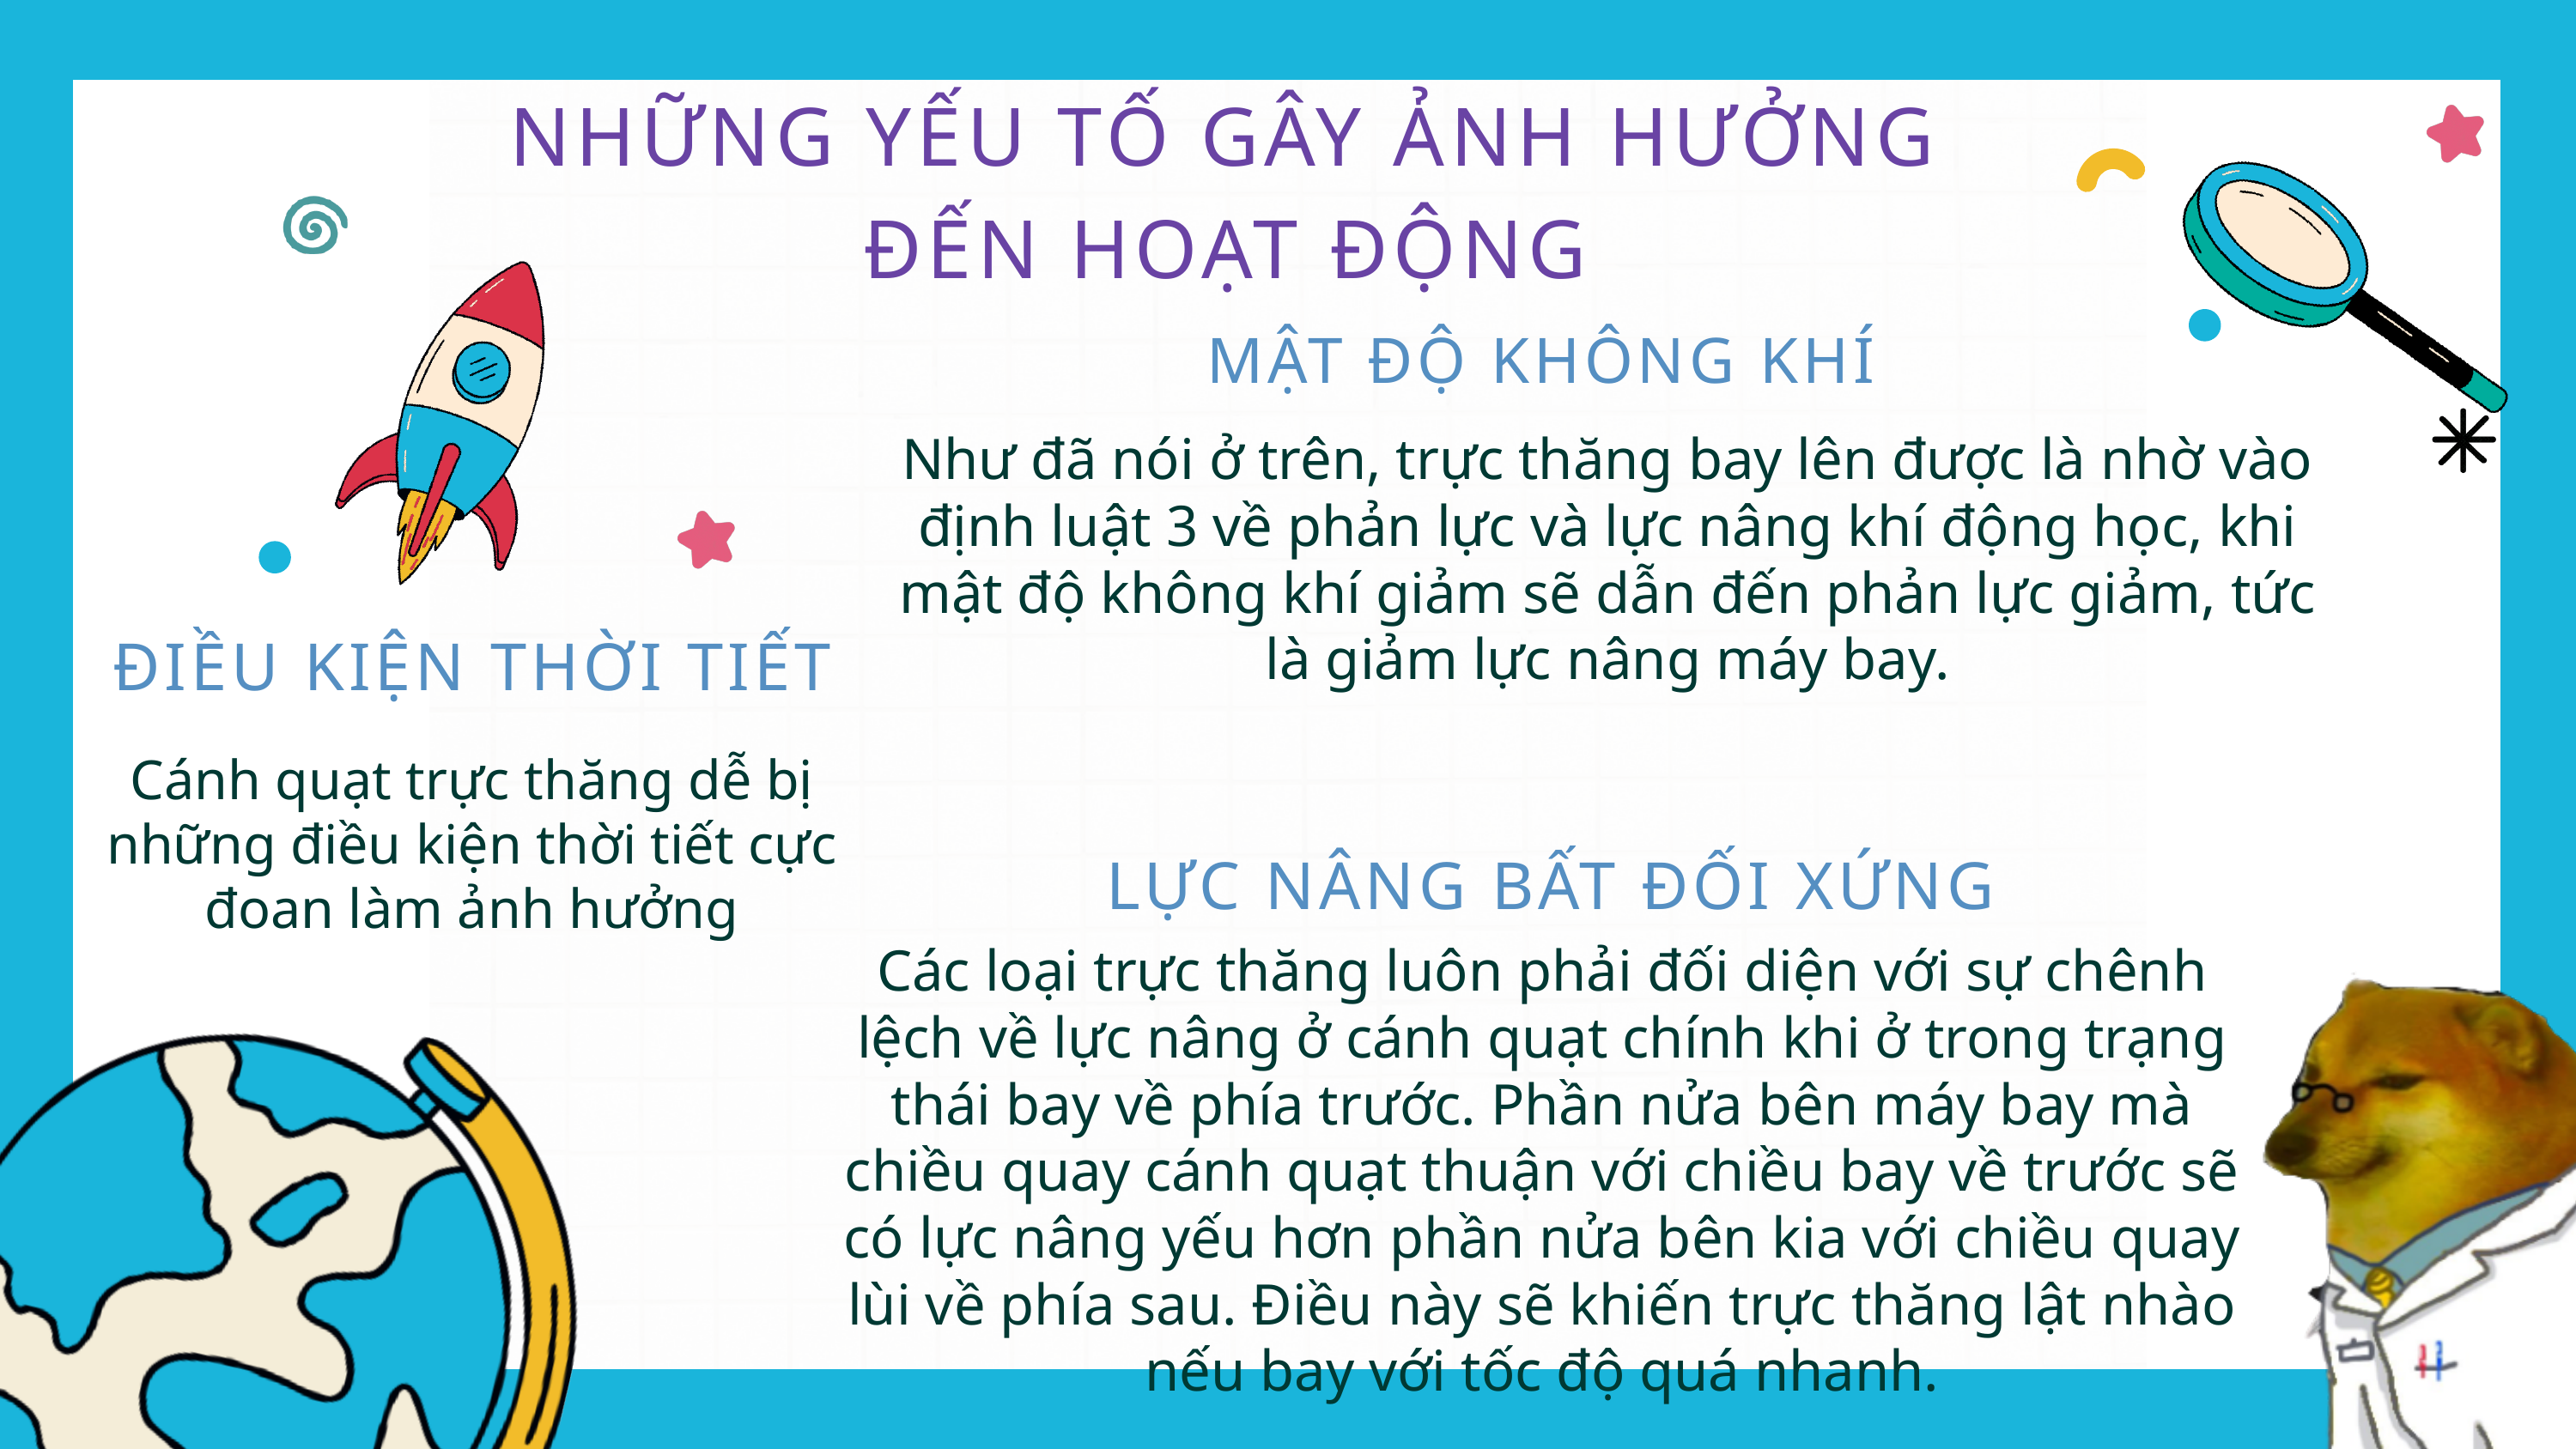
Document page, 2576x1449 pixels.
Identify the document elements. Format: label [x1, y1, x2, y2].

picture [0, 1003, 546, 1449]
picture [274, 193, 348, 259]
picture [2196, 103, 2497, 475]
text_box [0, 0, 2576, 1449]
text_box [2188, 308, 2191, 342]
picture [318, 302, 593, 578]
picture [676, 509, 738, 568]
text_box [258, 541, 292, 574]
text_box [2073, 149, 2144, 186]
picture [1799, 855, 2576, 1449]
